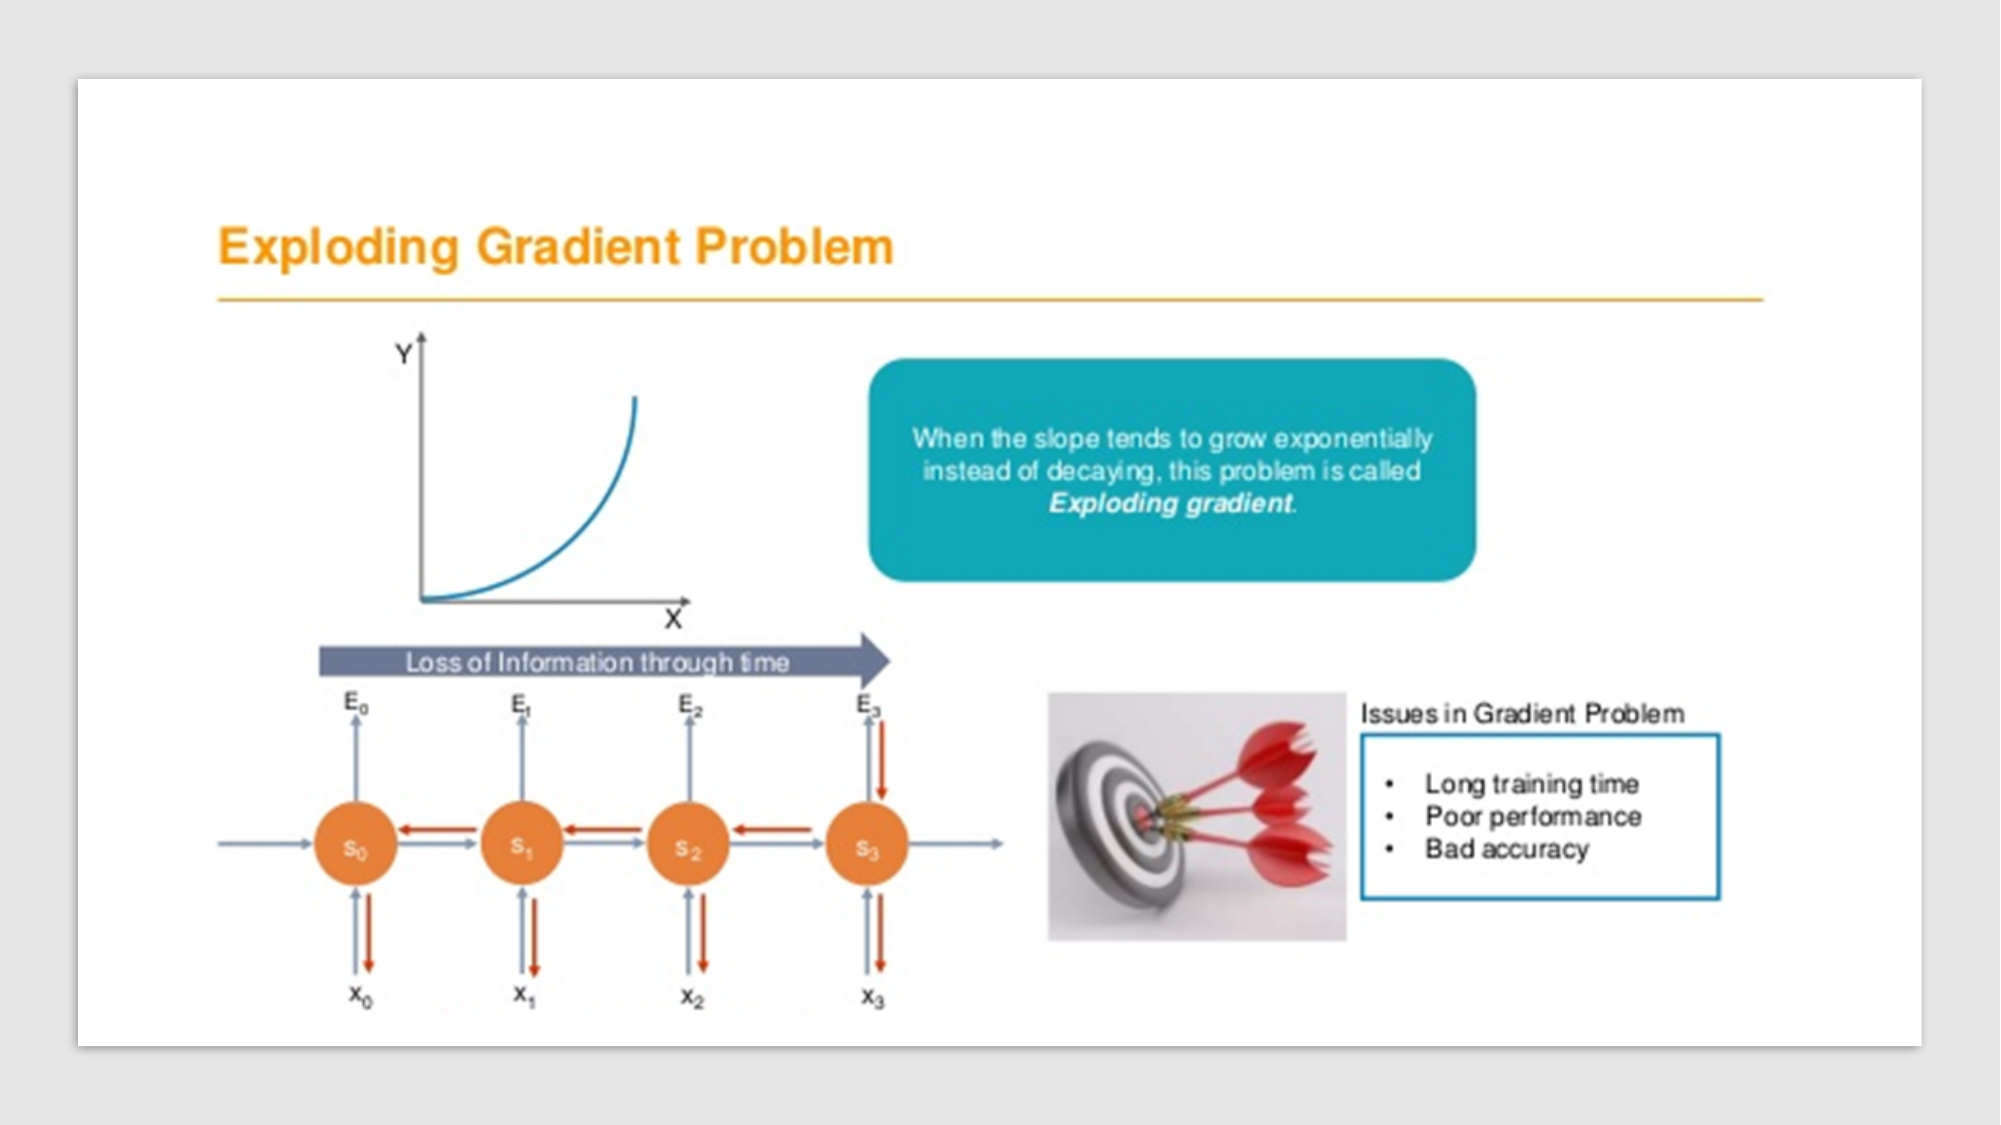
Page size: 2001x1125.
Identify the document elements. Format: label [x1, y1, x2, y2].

text_box [0, 0, 2000, 1125]
picture [105, 110, 1895, 1015]
text_box [77, 78, 1923, 1047]
